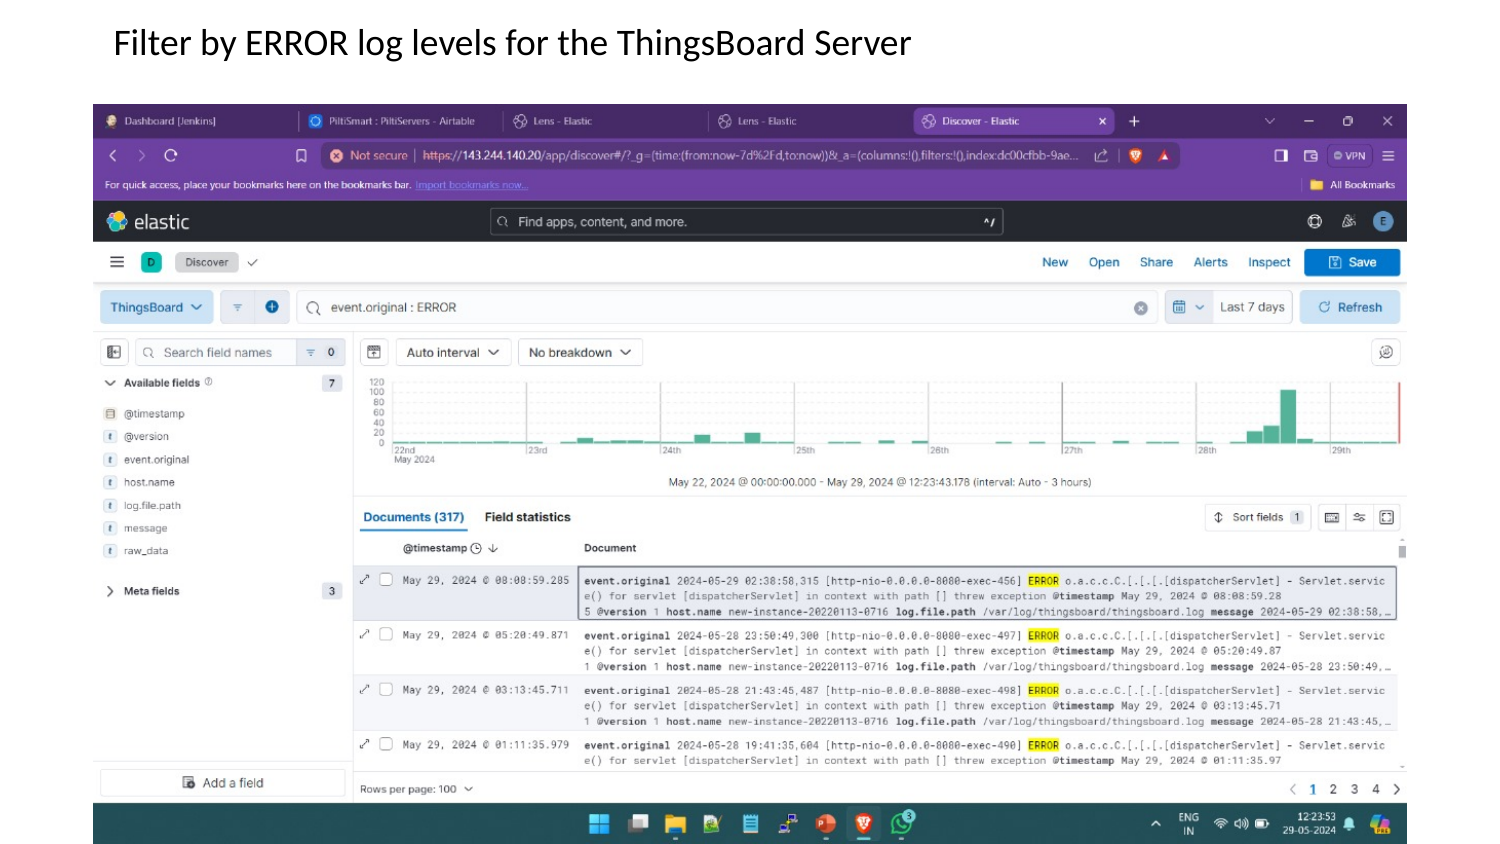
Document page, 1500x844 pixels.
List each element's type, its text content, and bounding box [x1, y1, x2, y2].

picture [93, 104, 1407, 844]
text_box Filter by ERROR log levels for the ThingsBoard Server [98, 10, 1003, 71]
